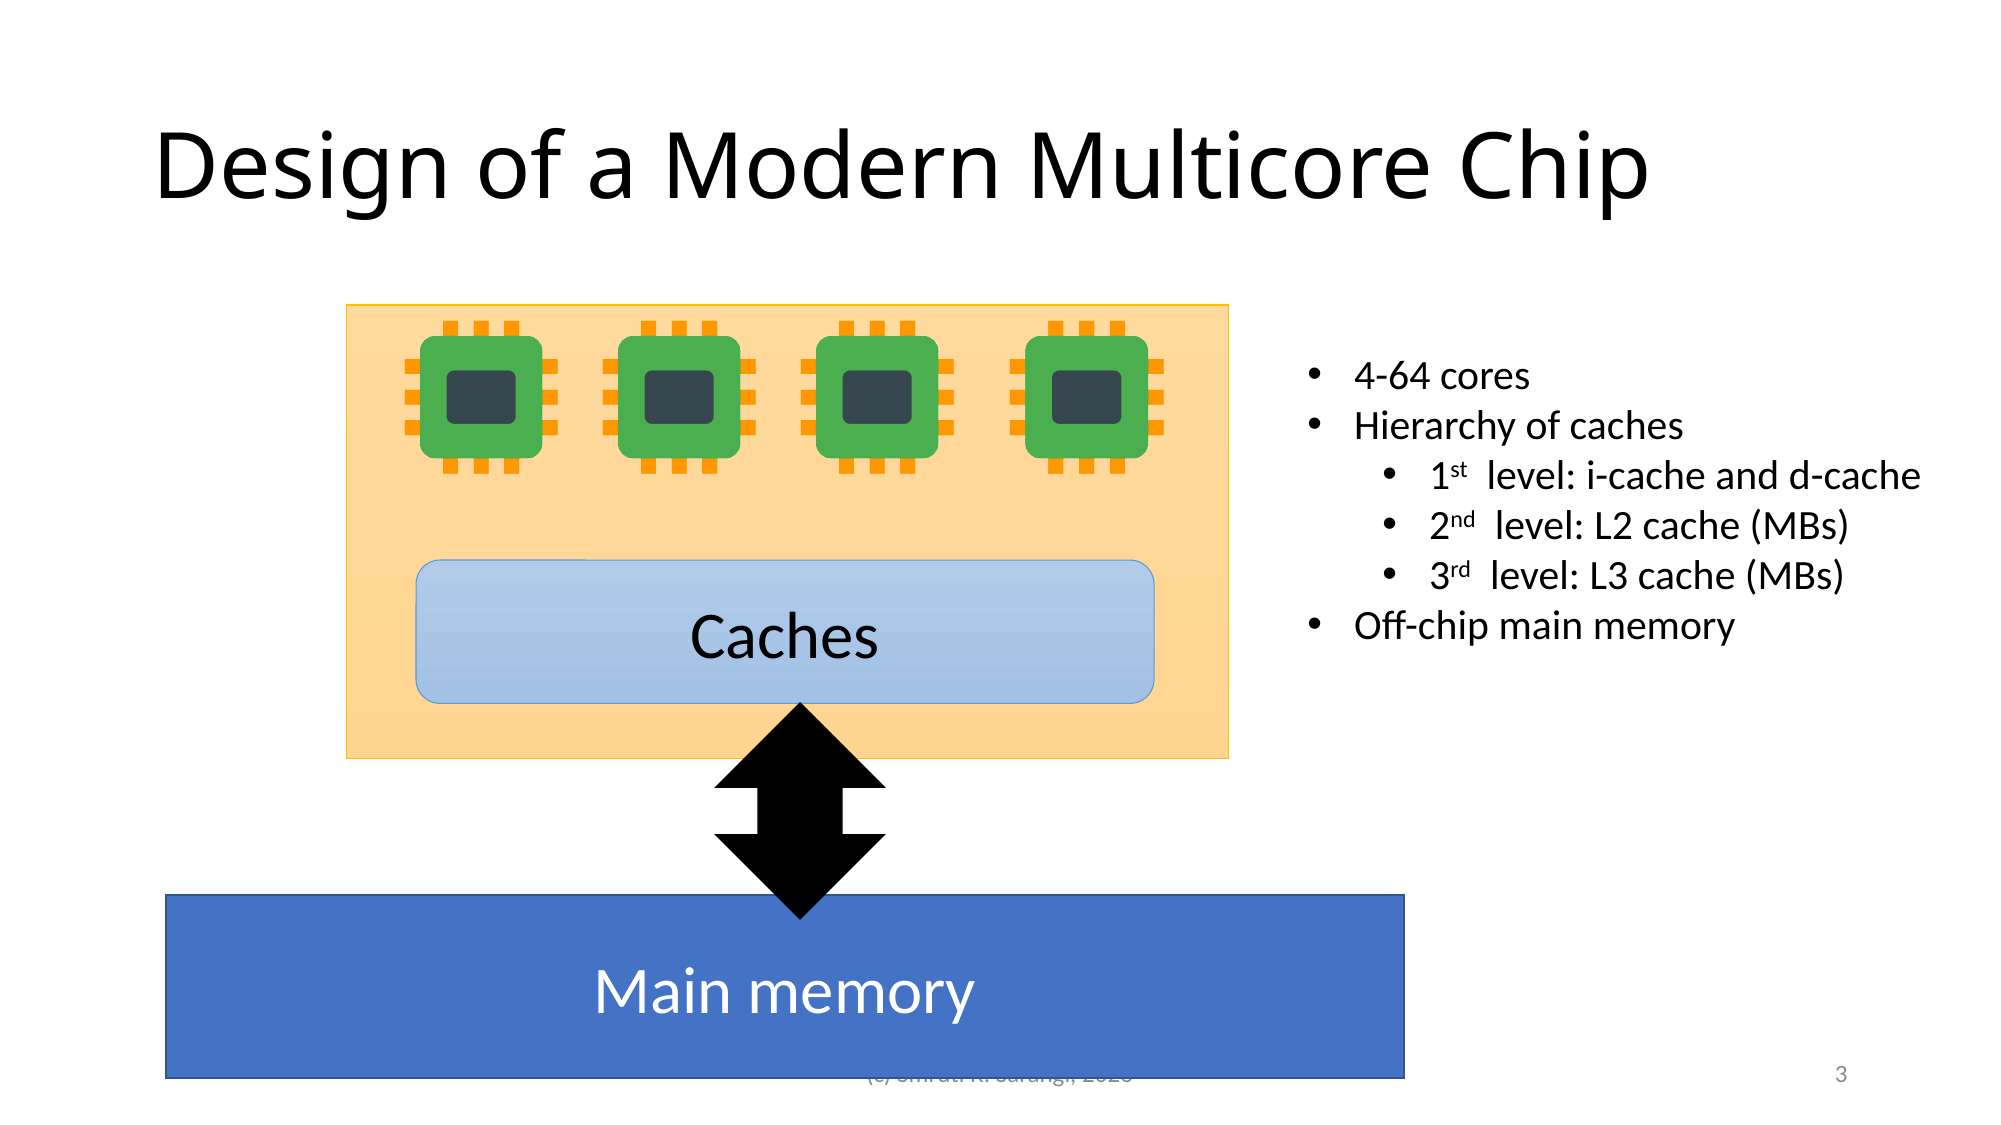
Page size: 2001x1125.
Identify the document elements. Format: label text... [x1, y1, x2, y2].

text_box [346, 304, 1229, 759]
picture [994, 304, 1179, 489]
picture [389, 304, 573, 489]
picture [587, 304, 771, 489]
text_box 4-64 cores Hierarchy of caches 1st level: i-cache and d-cache 2nd level: L2 cache (MBs) 3rd level: L3 cache (MBs) Off-chip main memory [1292, 340, 1937, 701]
text_box [714, 702, 886, 920]
text_box Main memory [165, 894, 1405, 1079]
footer (c) Smruti R. Sarangi, 2023 [662, 1042, 1338, 1103]
picture [784, 304, 969, 489]
text_box Caches [415, 559, 1155, 704]
slide_number 3 [1412, 1042, 1863, 1103]
title Design of a Modern Multicore Chip [137, 59, 1863, 278]
